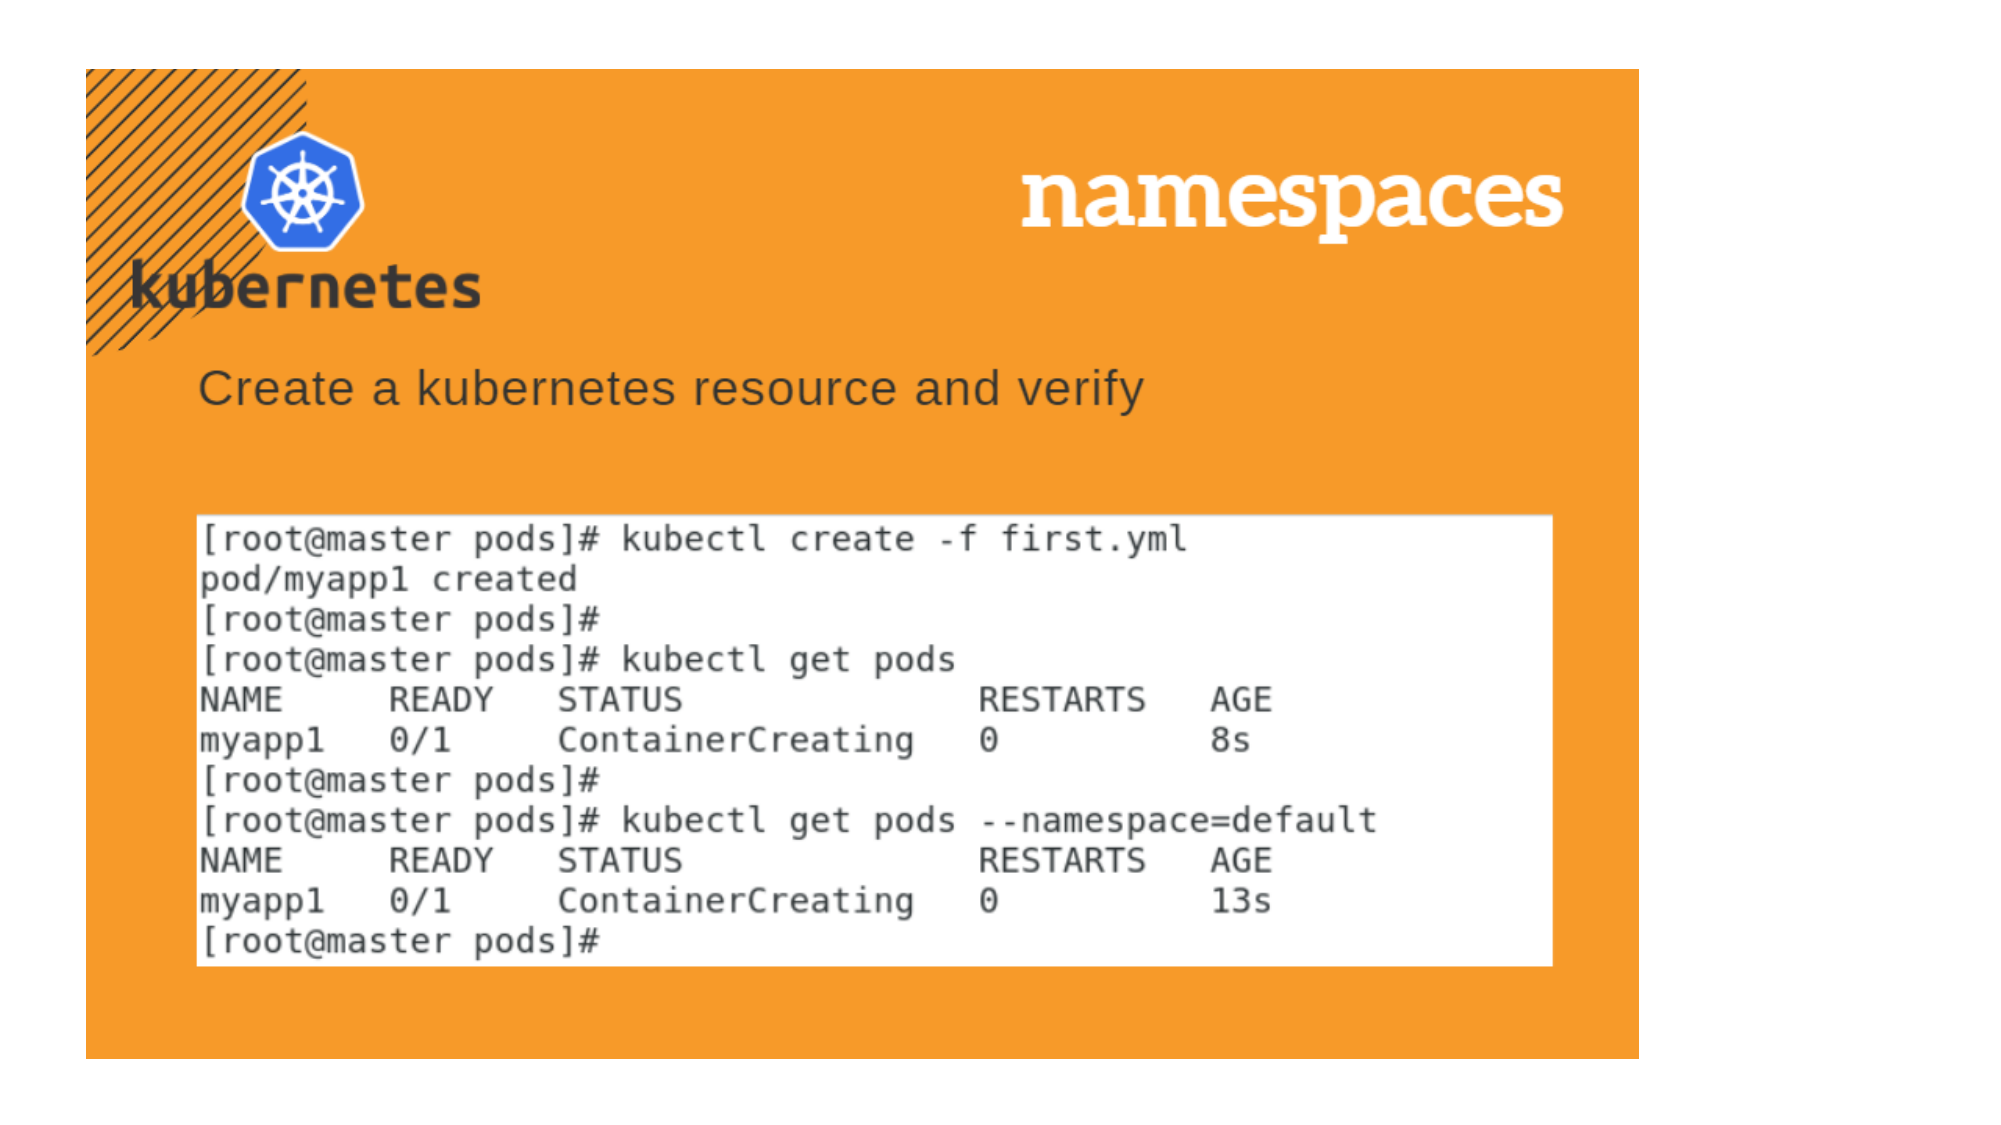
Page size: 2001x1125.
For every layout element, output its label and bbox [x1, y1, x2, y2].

picture [86, 69, 1639, 1059]
